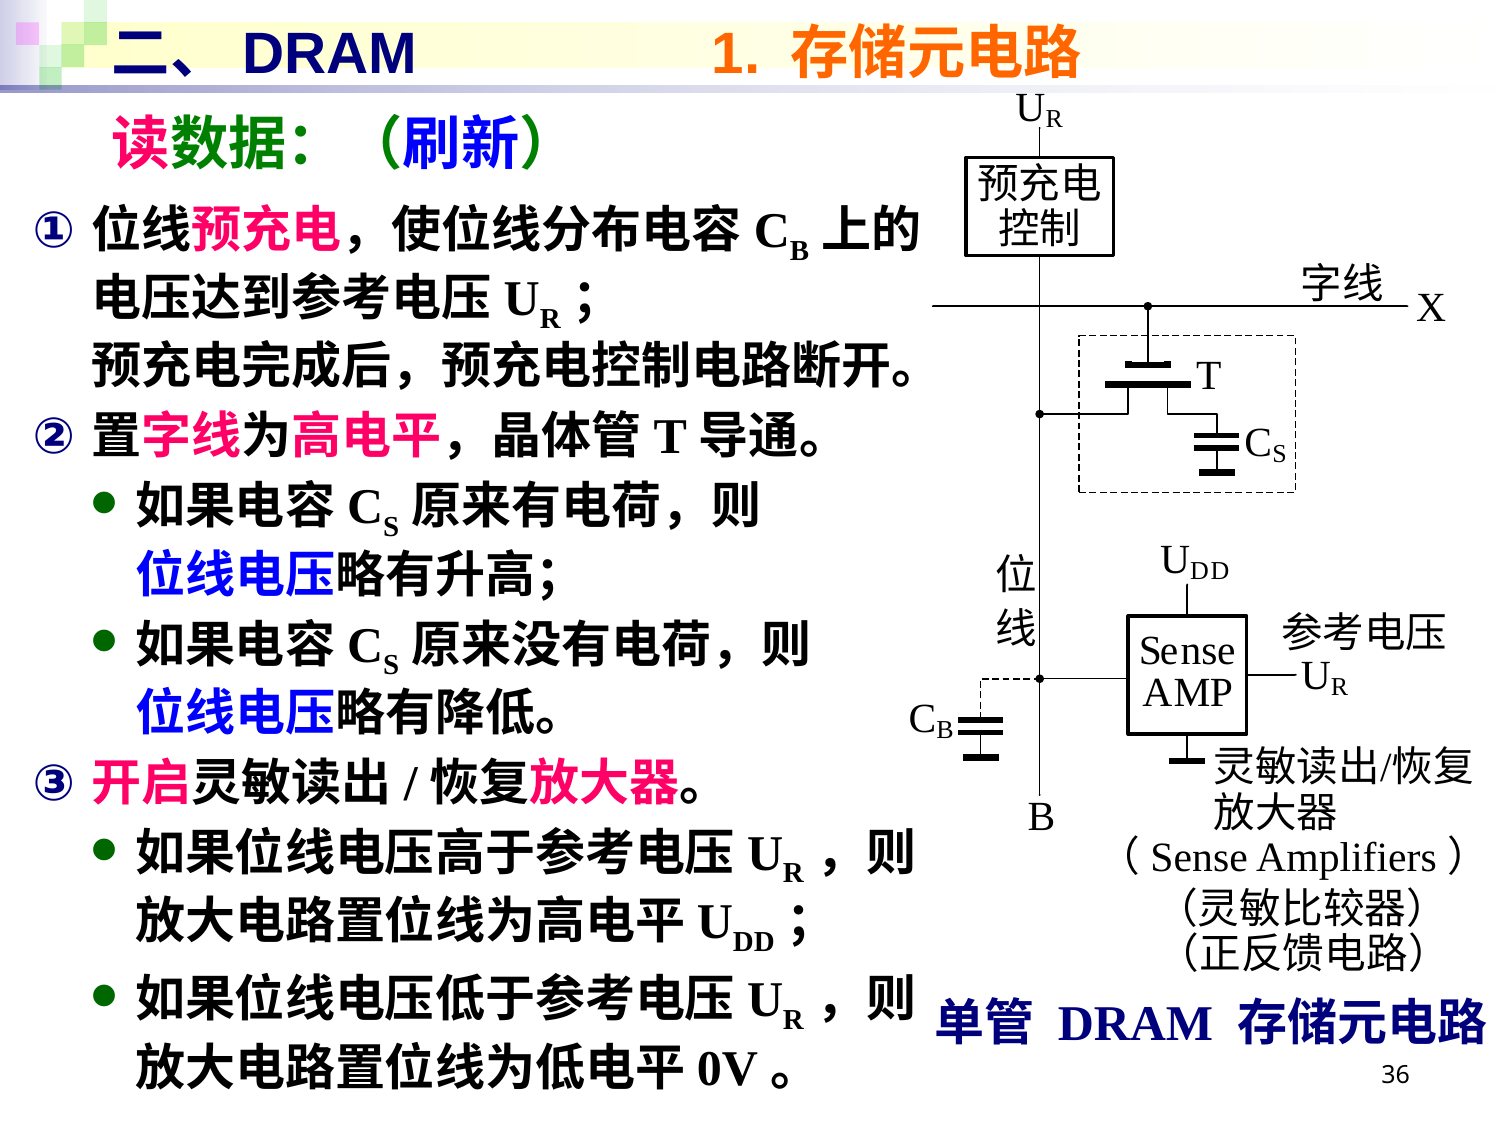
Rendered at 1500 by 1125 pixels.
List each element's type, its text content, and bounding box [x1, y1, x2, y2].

text_box （Sense Amplifiers） [1083, 822, 1500, 888]
text_box 单管 DRAM 存储元电路 [919, 982, 1500, 1058]
text_box （灵敏比较器） [1141, 874, 1464, 939]
picture [879, 66, 1495, 861]
text_box （正反馈电路） [1142, 919, 1465, 985]
slide_number 36 [1074, 1058, 1426, 1101]
title 二、DRAM 1. 存储元电路 [96, 6, 1448, 94]
list 位线预充电，使位线分布电容CB上的电压达到参考电压UR； 预充电完成后，预充电控制电路断开。 置字线为高电平，晶体管T导通。 如果电容CS原来有电荷，则 位线电压略有升高； 如果电容CS原来没有电荷，则 位线电压略有降低。 开启灵敏读出/恢复放大器。 如果位线电压高于参考电压UR，则放大电路置位线为高电平UDD； 如果位线电压低于参考电压UR，则放大电路置位线为低电平0V。 [17, 189, 959, 1083]
text_box 读数据：（刷新） [96, 98, 874, 185]
